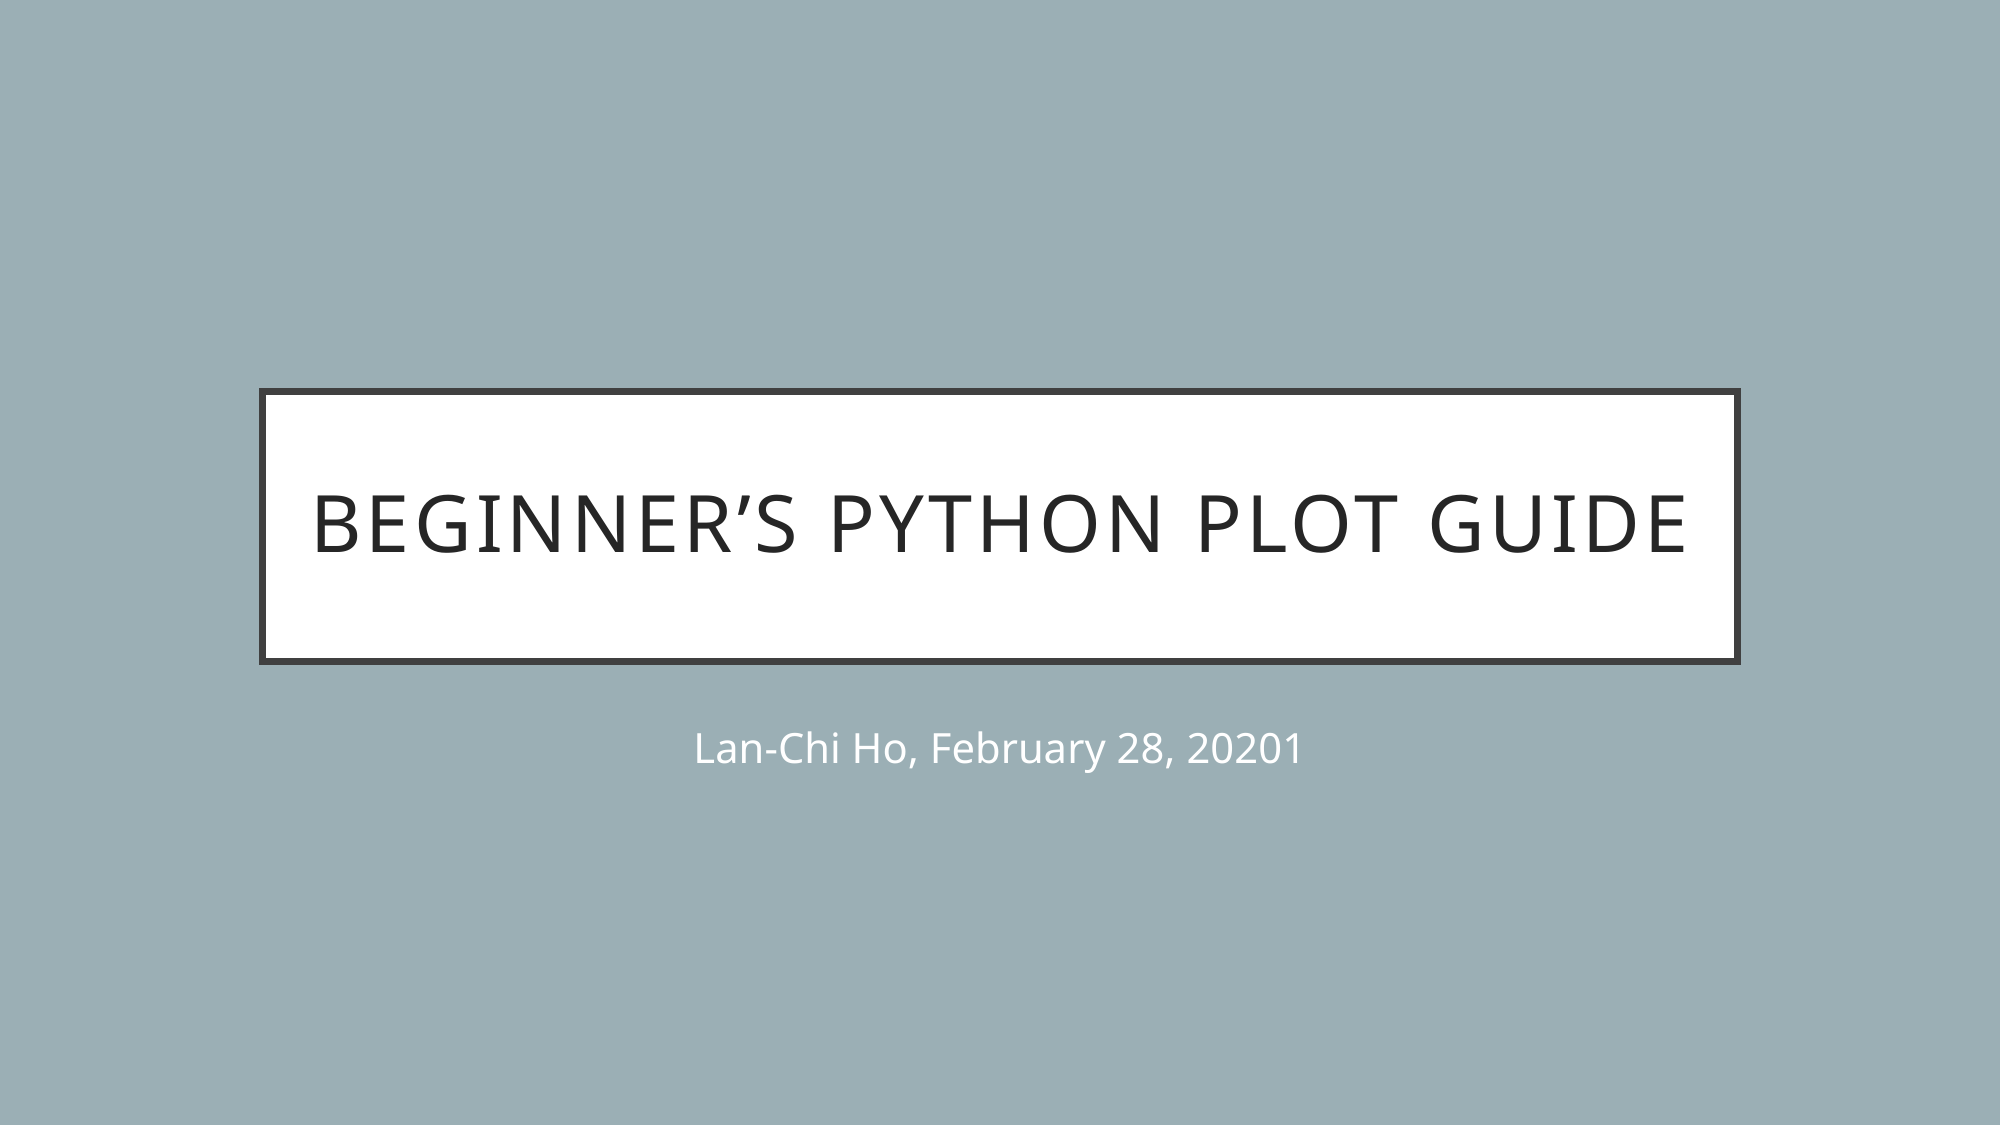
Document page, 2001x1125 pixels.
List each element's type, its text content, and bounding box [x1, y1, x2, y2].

subtitle Lan-Chi Ho, February 28, 20201 [442, 713, 1558, 918]
title Beginner’s python plot guide [259, 388, 1741, 665]
